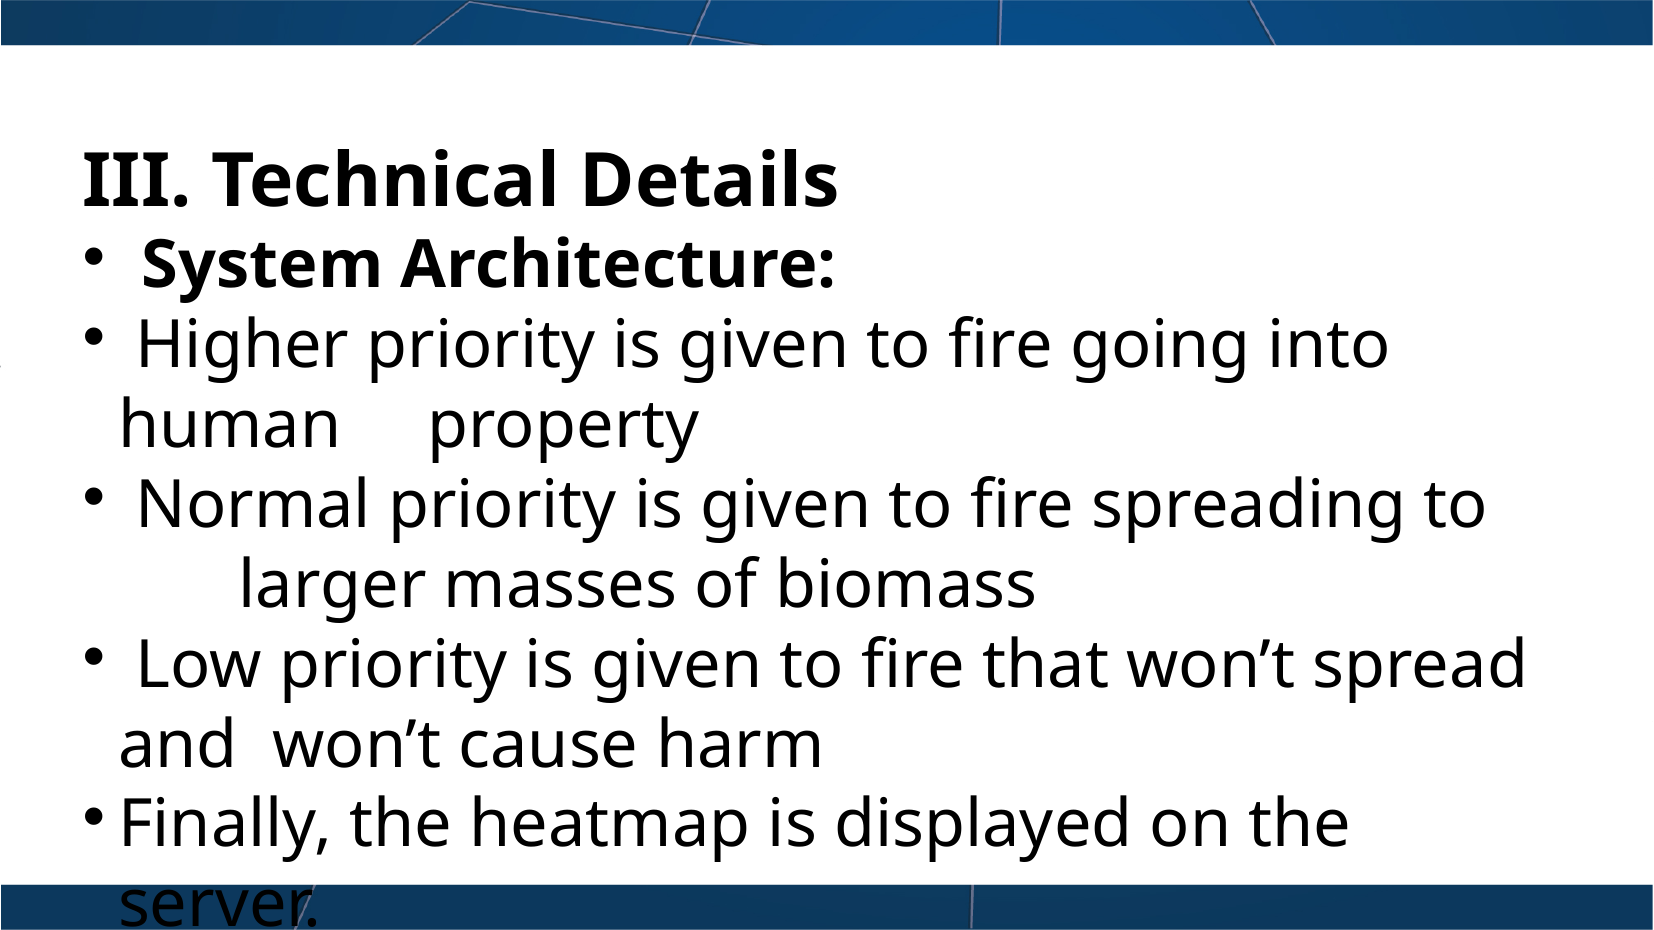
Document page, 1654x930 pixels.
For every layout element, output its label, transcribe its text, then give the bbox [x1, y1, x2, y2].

title III. Technical Details [82, 98, 1571, 220]
text_box System Architecture: Higher priority is given to fire going into human property Normal priority is given to fire spreading to larger masses of biomass Low priority is given to fire that won’t spread and won’t cause harm Finally, the heatmap is displayed on the server. [82, 220, 1571, 819]
picture [0, 0, 1653, 930]
